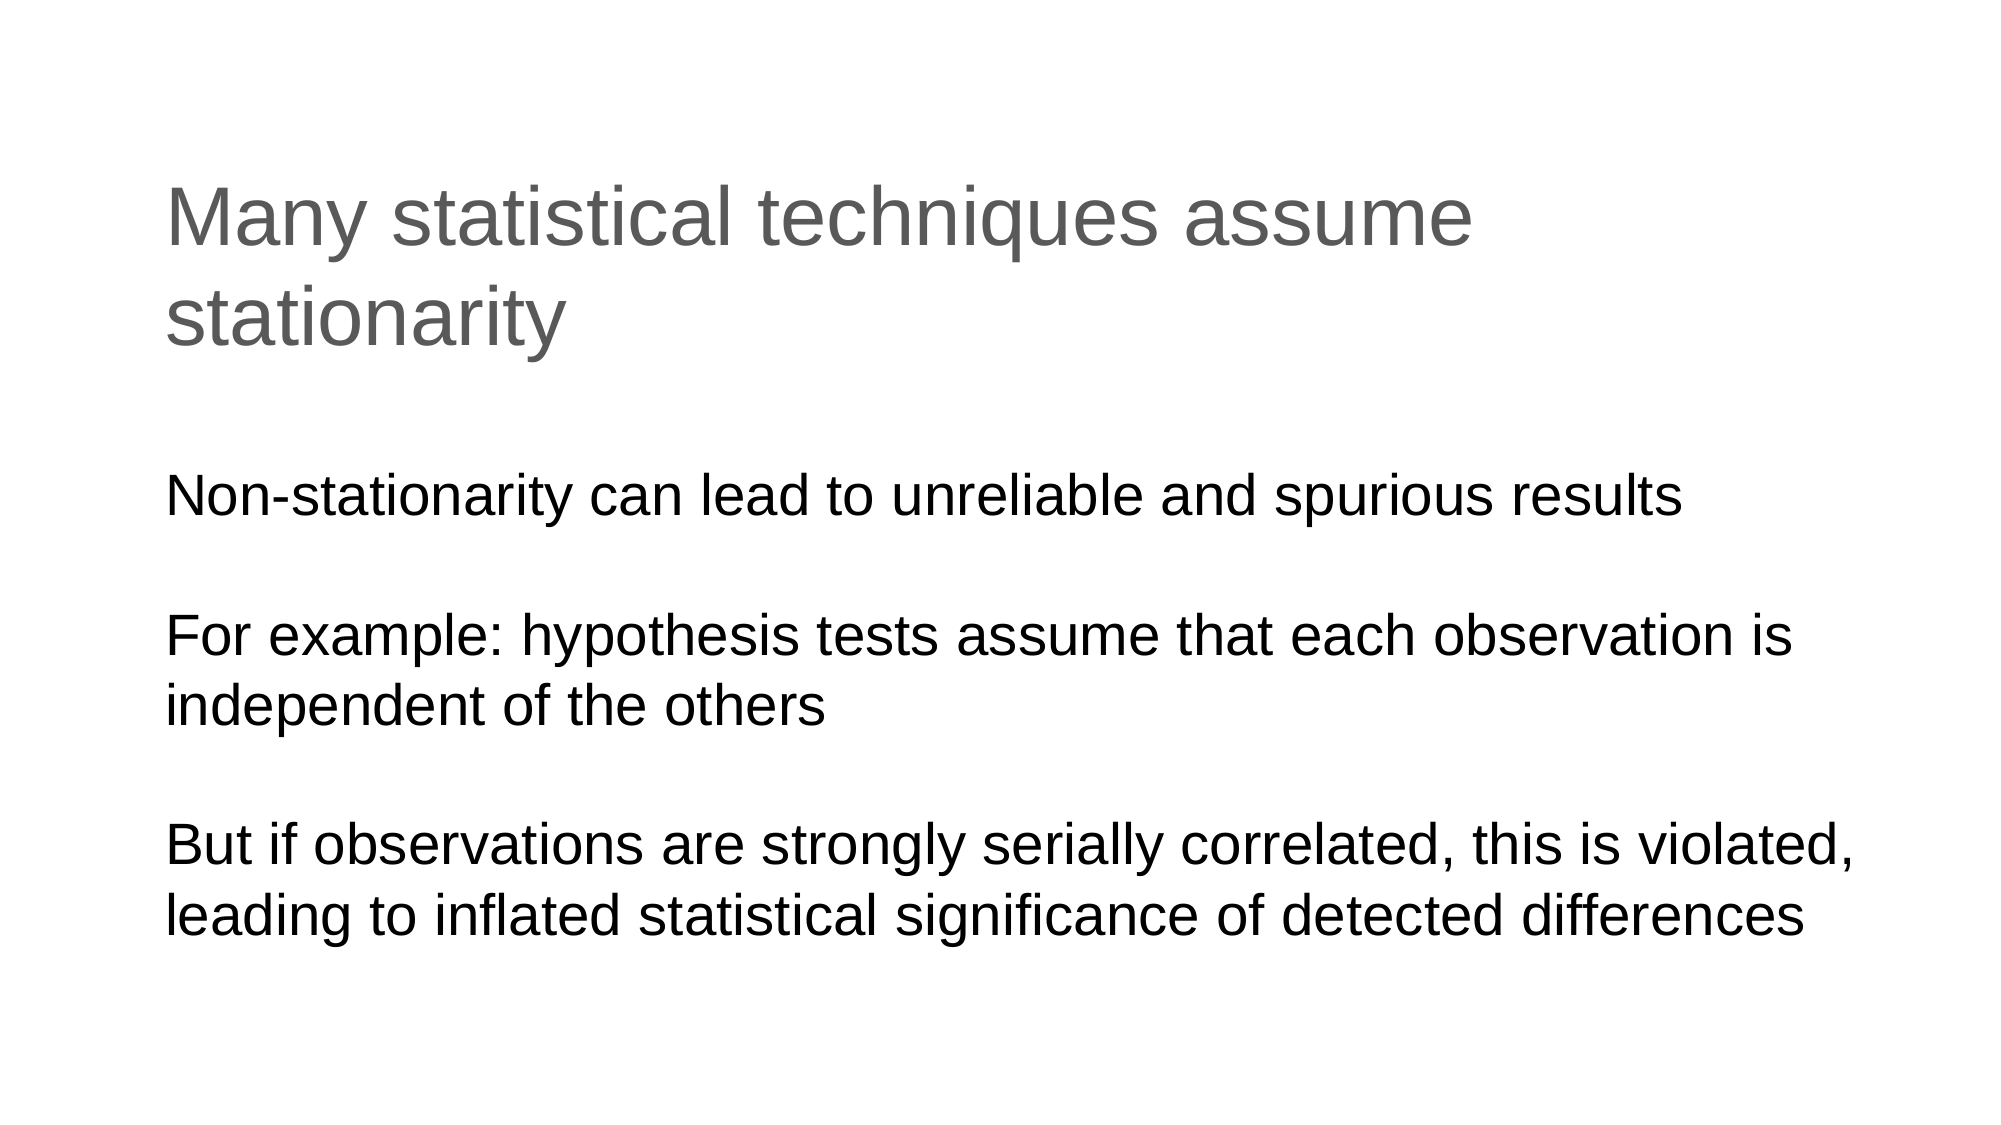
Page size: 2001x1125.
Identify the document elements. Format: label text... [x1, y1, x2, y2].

title Many statistical techniques assume stationarity [150, 149, 1875, 375]
list Non-stationarity can lead to unreliable and spurious results For example: hypothesis tests assume that each observation is independent of the others But if observations are strongly serially correlated, this is violated, leading to inflated statistical significance of detected differences [150, 450, 1875, 1063]
